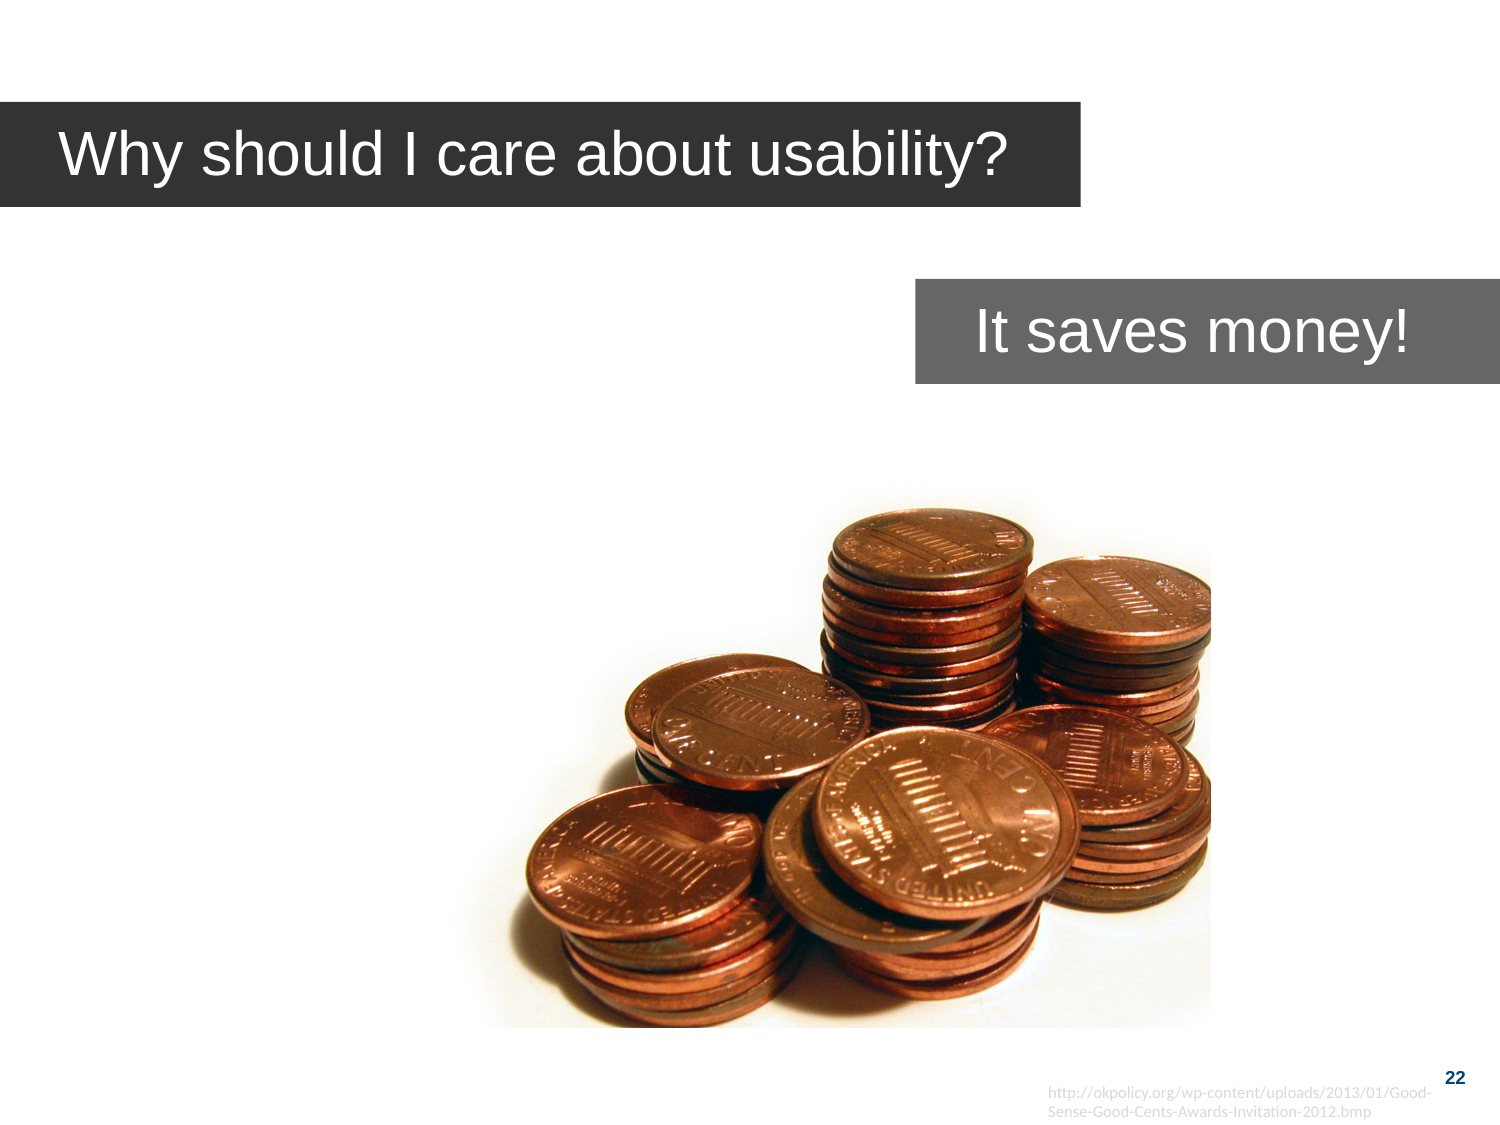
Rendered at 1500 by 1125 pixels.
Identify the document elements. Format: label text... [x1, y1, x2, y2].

text_box Why should I care about usability? [0, 101, 1081, 207]
text_box http://okpolicy.org/wp-content/uploads/2013/01/Good-Sense-Good-Cents-Awards-Invitation-2012.bmp [1033, 1076, 1468, 1125]
slide_number 22 [1428, 1067, 1493, 1095]
text_box It saves money! [915, 278, 1500, 384]
picture [383, 373, 1211, 1029]
